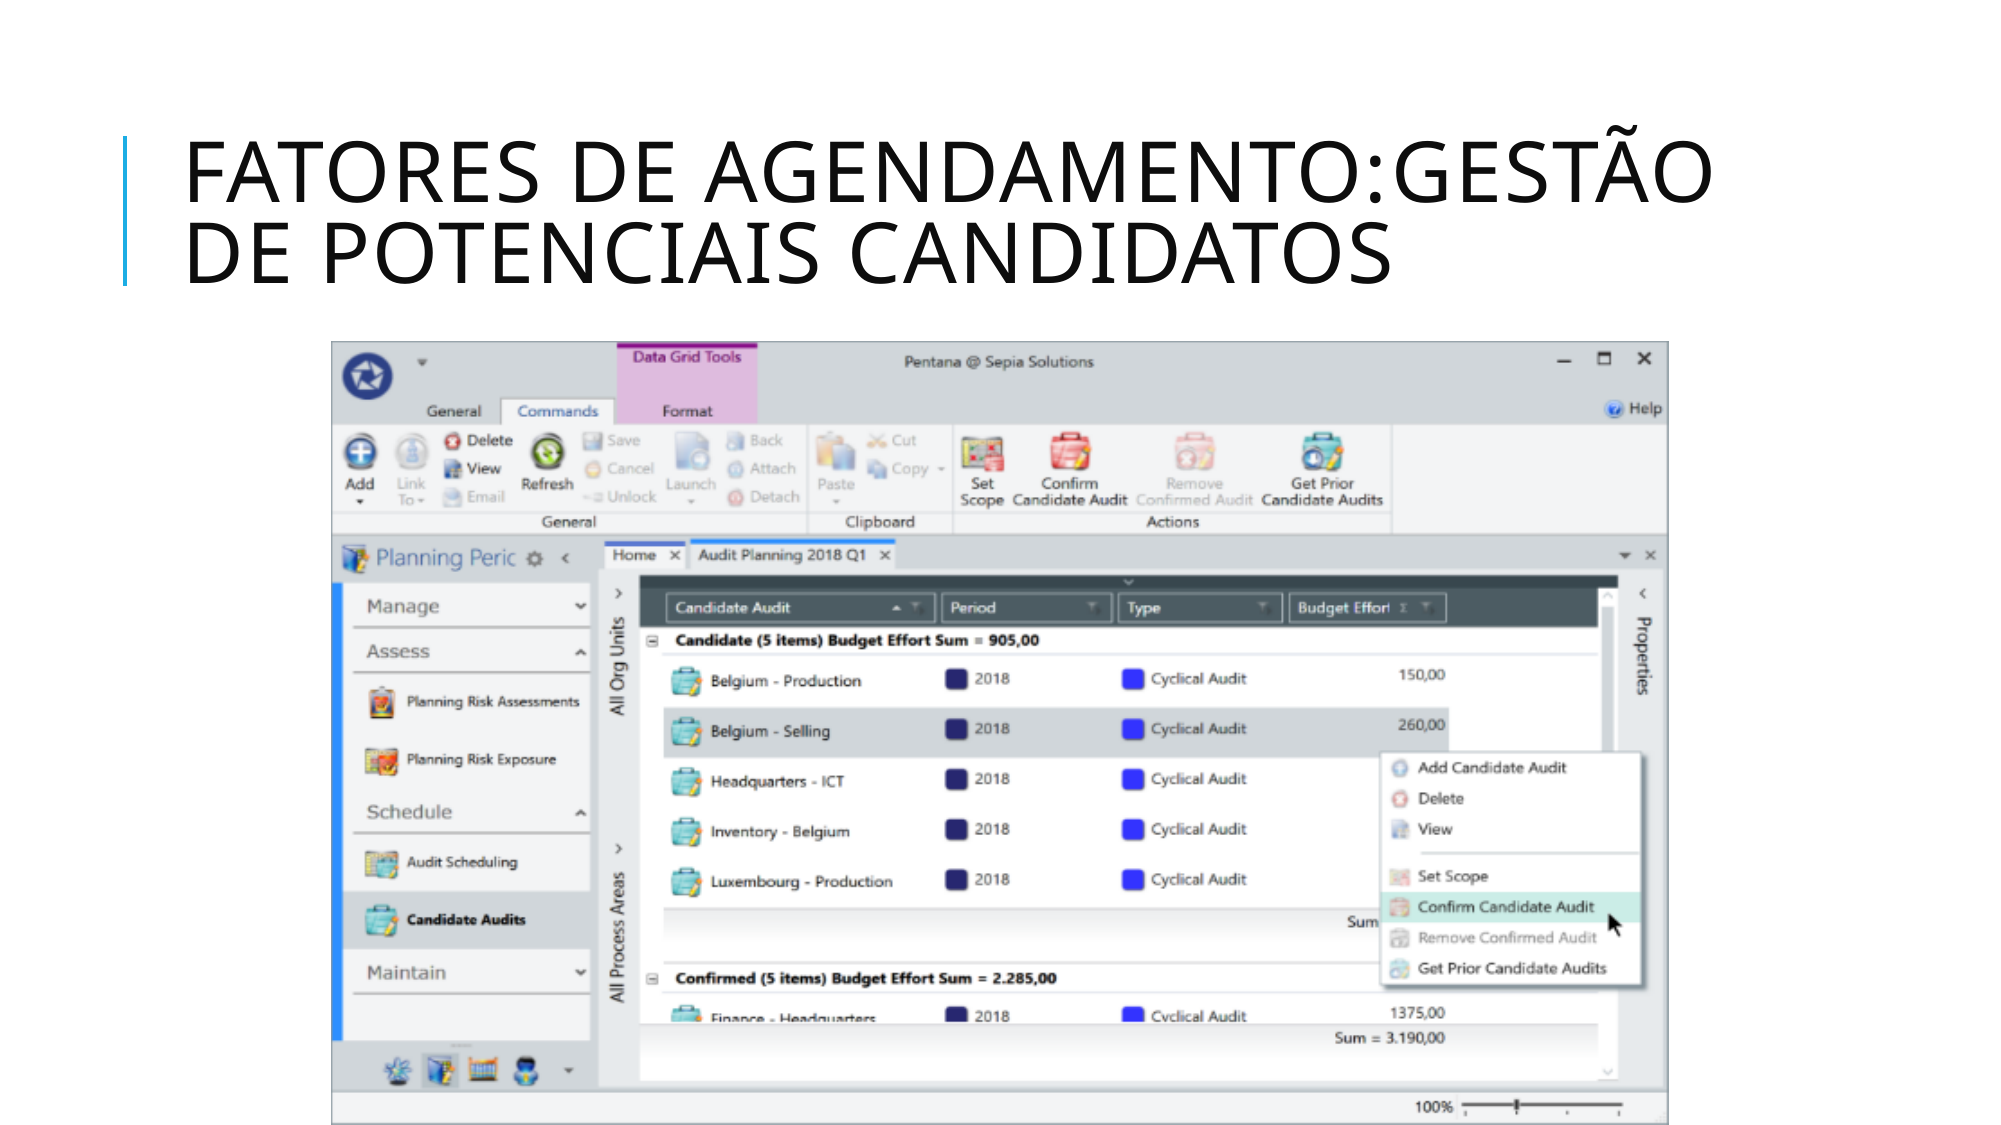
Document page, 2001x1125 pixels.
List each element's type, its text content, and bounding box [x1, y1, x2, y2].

title Fatores de agendamento:Gestão de potenciais candidatos [168, 96, 1763, 342]
picture [331, 341, 1669, 1125]
